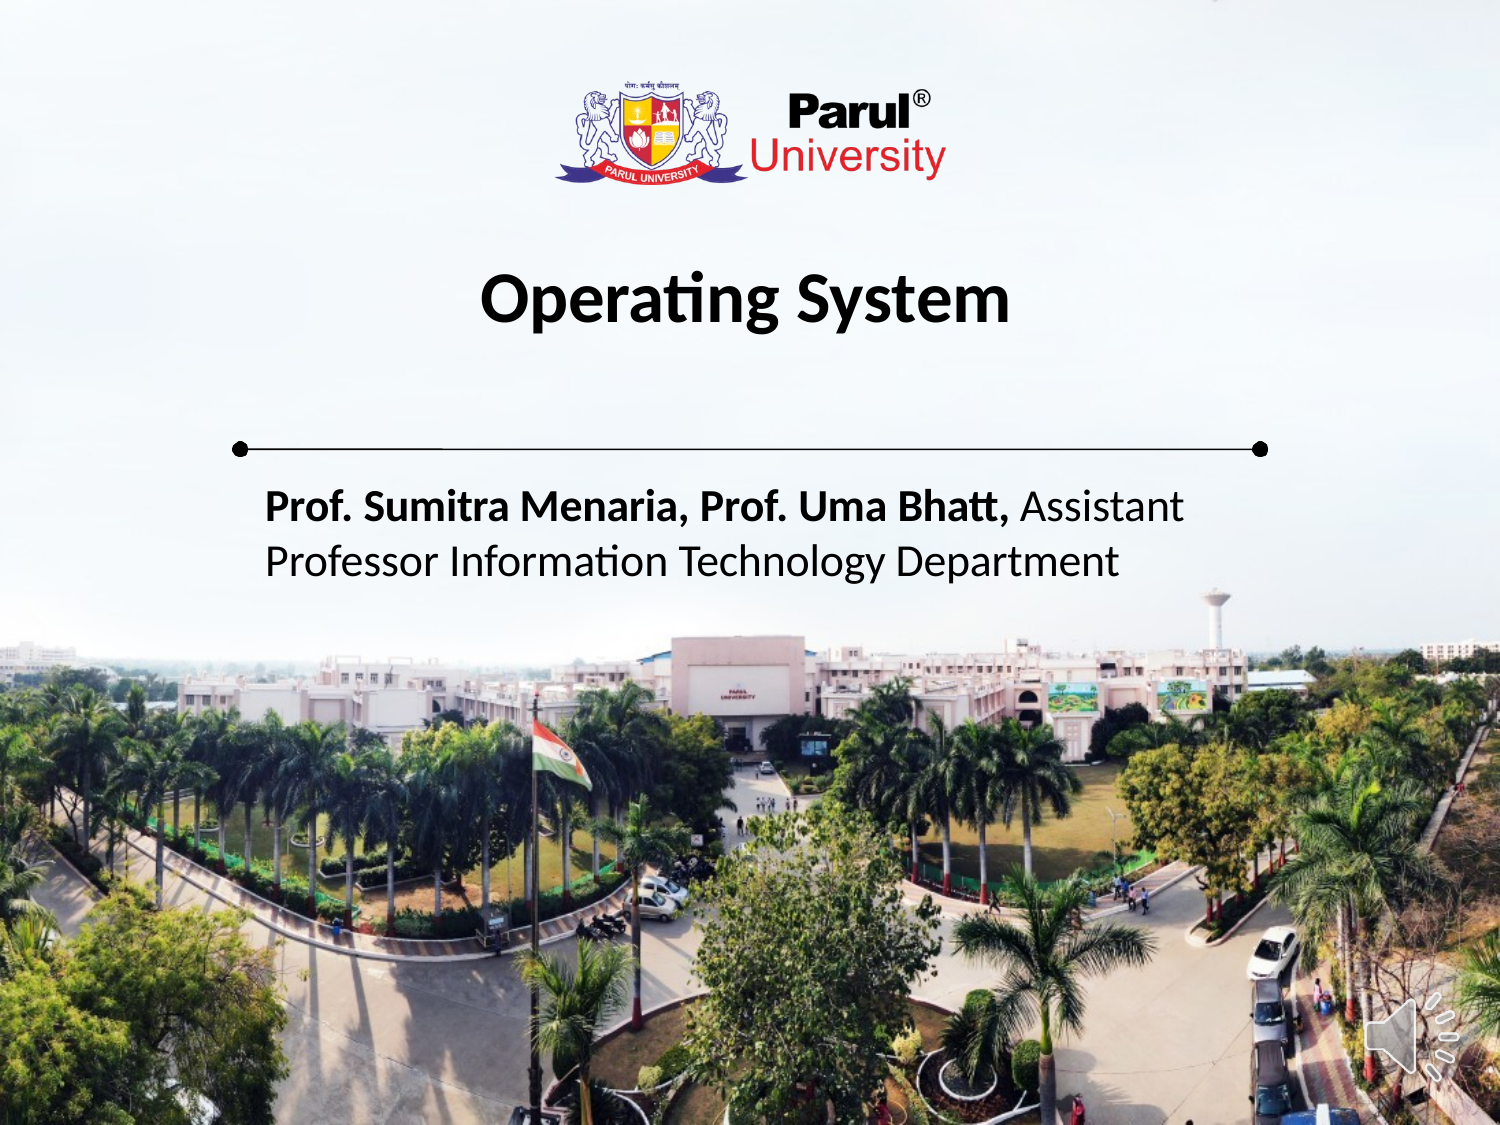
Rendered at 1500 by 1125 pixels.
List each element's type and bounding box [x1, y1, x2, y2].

picture [0, 0, 1500, 1125]
text_box [231, 81, 1465, 1090]
